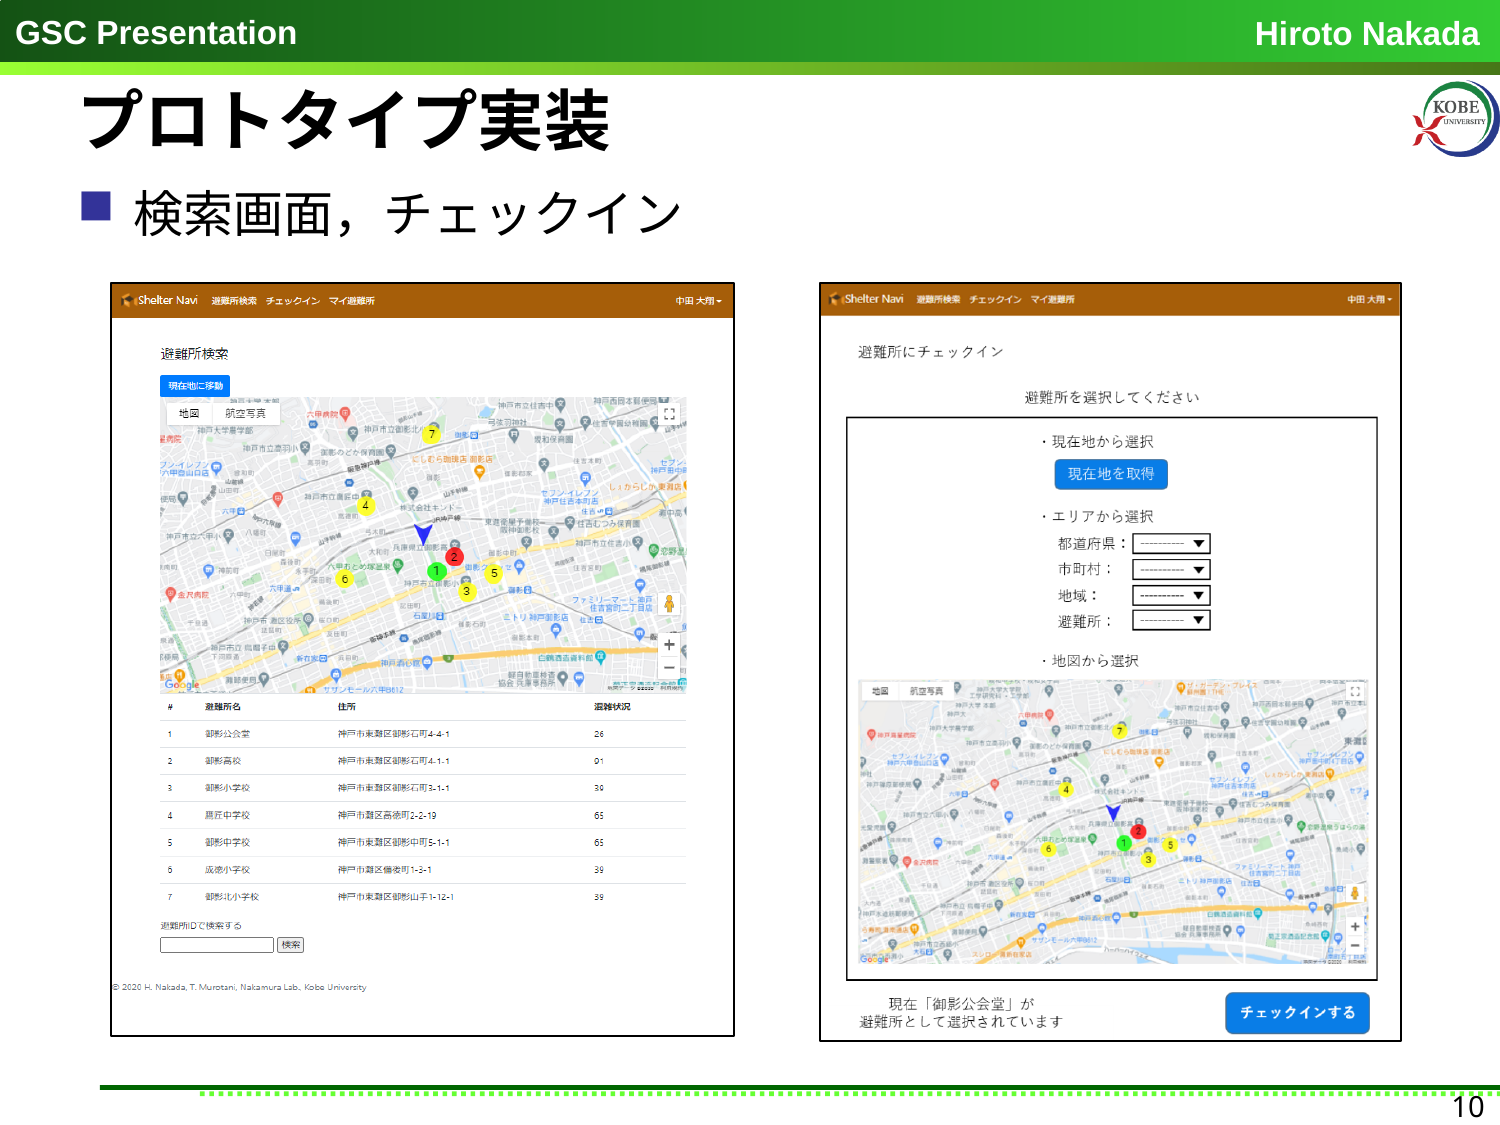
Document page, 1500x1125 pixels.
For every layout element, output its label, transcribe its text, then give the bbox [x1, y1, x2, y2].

slide_number 10 [1187, 1081, 1500, 1125]
picture [111, 284, 734, 1035]
picture [820, 284, 1400, 1040]
title プロトタイプ実装 [62, 75, 1350, 163]
list 検索画面，チェックイン [62, 174, 1438, 1050]
picture [1412, 80, 1500, 157]
